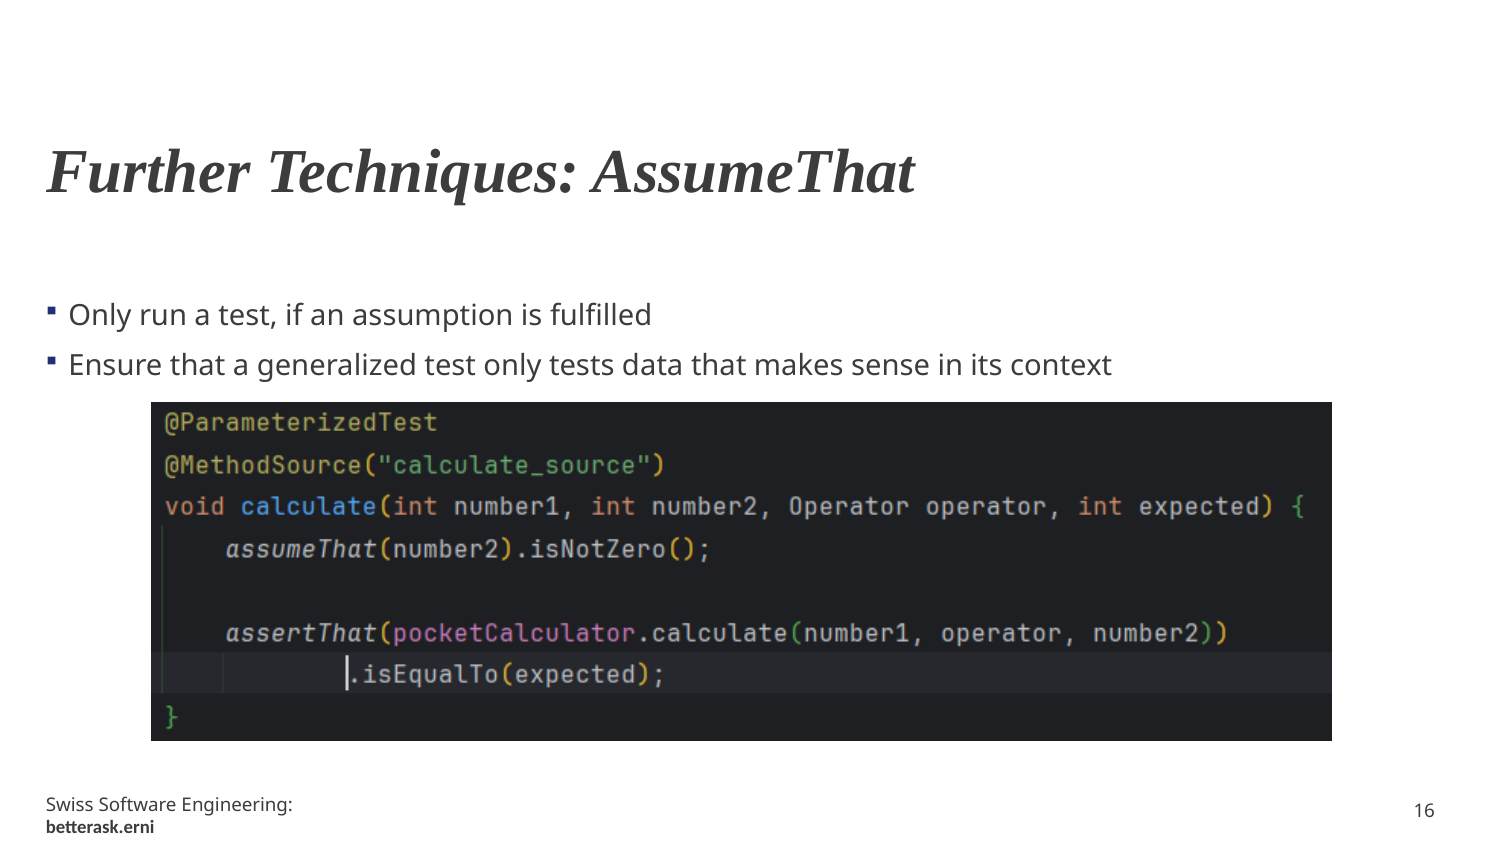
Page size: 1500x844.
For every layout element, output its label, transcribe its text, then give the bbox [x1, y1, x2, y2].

slide_number 16 [1308, 792, 1441, 831]
picture [151, 402, 1332, 741]
list Only run a test, if an assumption is fulfilled Ensure that a generalized test only tests data that makes sense in its context [41, 290, 1443, 733]
title Further Techniques: AssumeThat [40, 69, 1443, 210]
footer Swiss Software Engineering: betterask.erni [40, 796, 384, 833]
